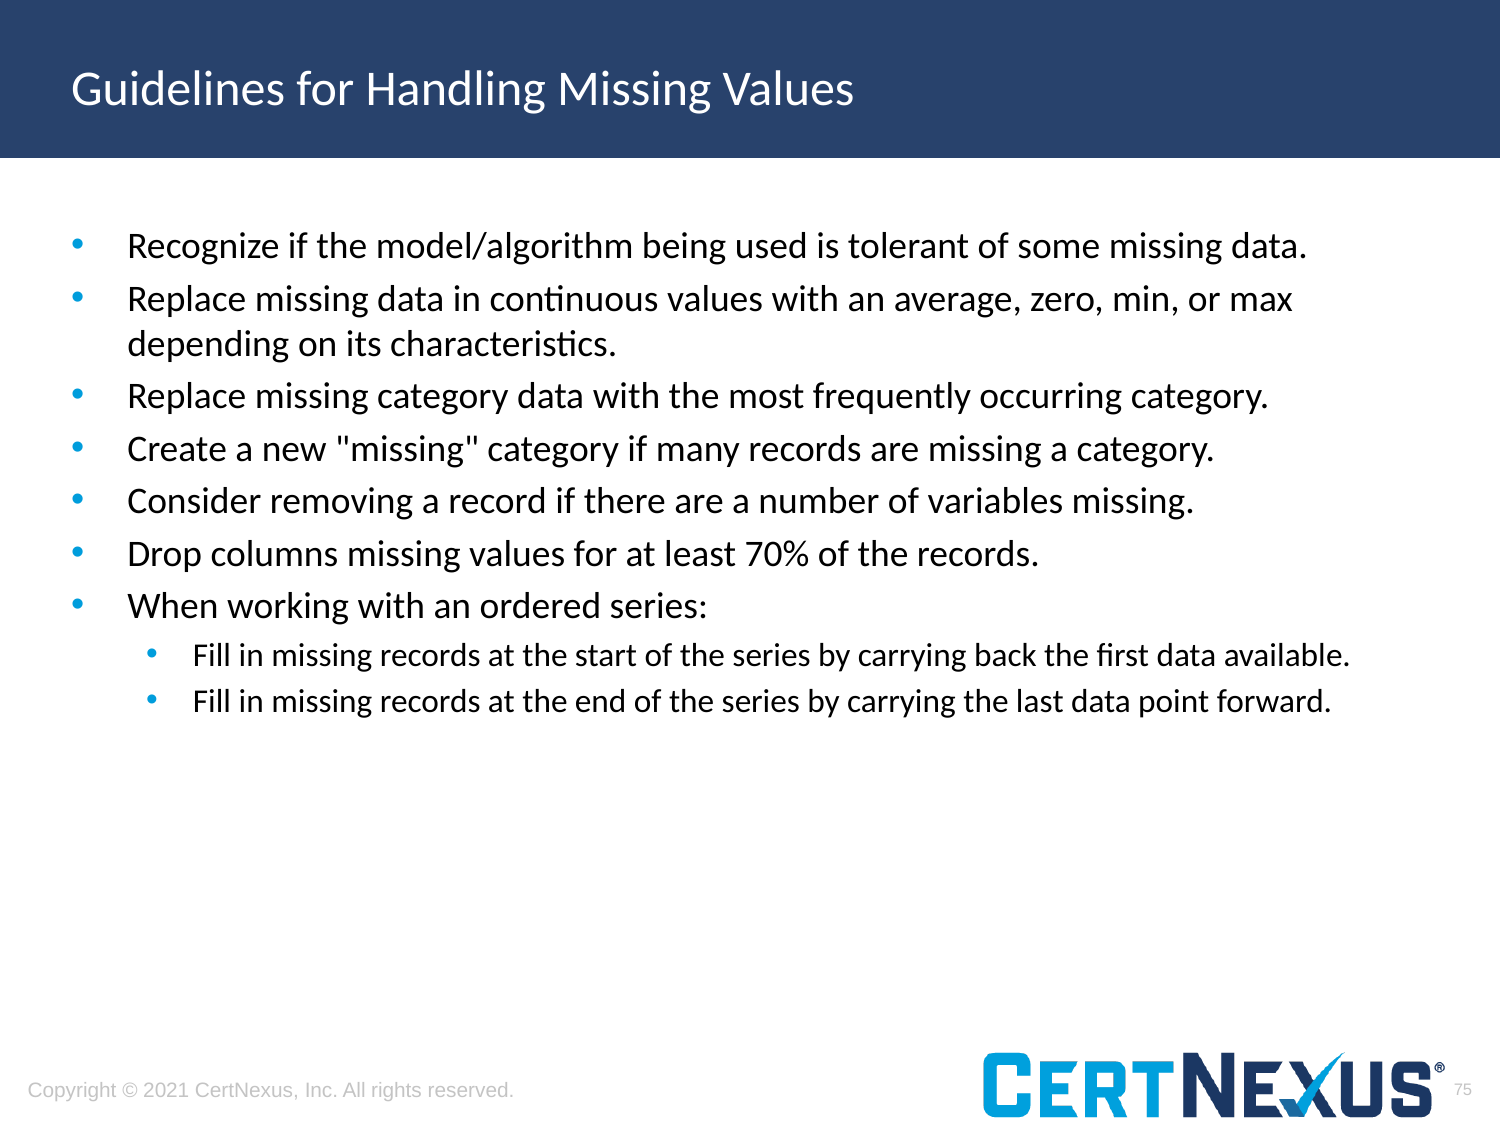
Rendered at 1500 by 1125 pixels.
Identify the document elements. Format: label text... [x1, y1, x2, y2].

slide_number 75 [1137, 1058, 1488, 1119]
list Recognize if the model/algorithm being used is tolerant of some missing data. Replace missing data in continuous values with an average, zero, min, or max depending on its characteristics. Replace missing category data with the most frequently occurring category. Create a new "missing" category if many records are missing a category. Consider removing a record if there are a number of variables missing. Drop columns missing values for at least 70% of the records. When working with an ordered series: Fill in missing records at the start of the series by carrying back the first data available. Fill in missing records at the end of the series by carrying the last data point forward. [56, 213, 1444, 1021]
picture [967, 1023, 1458, 1125]
title Guidelines for Handling Missing Values [56, 16, 1350, 155]
